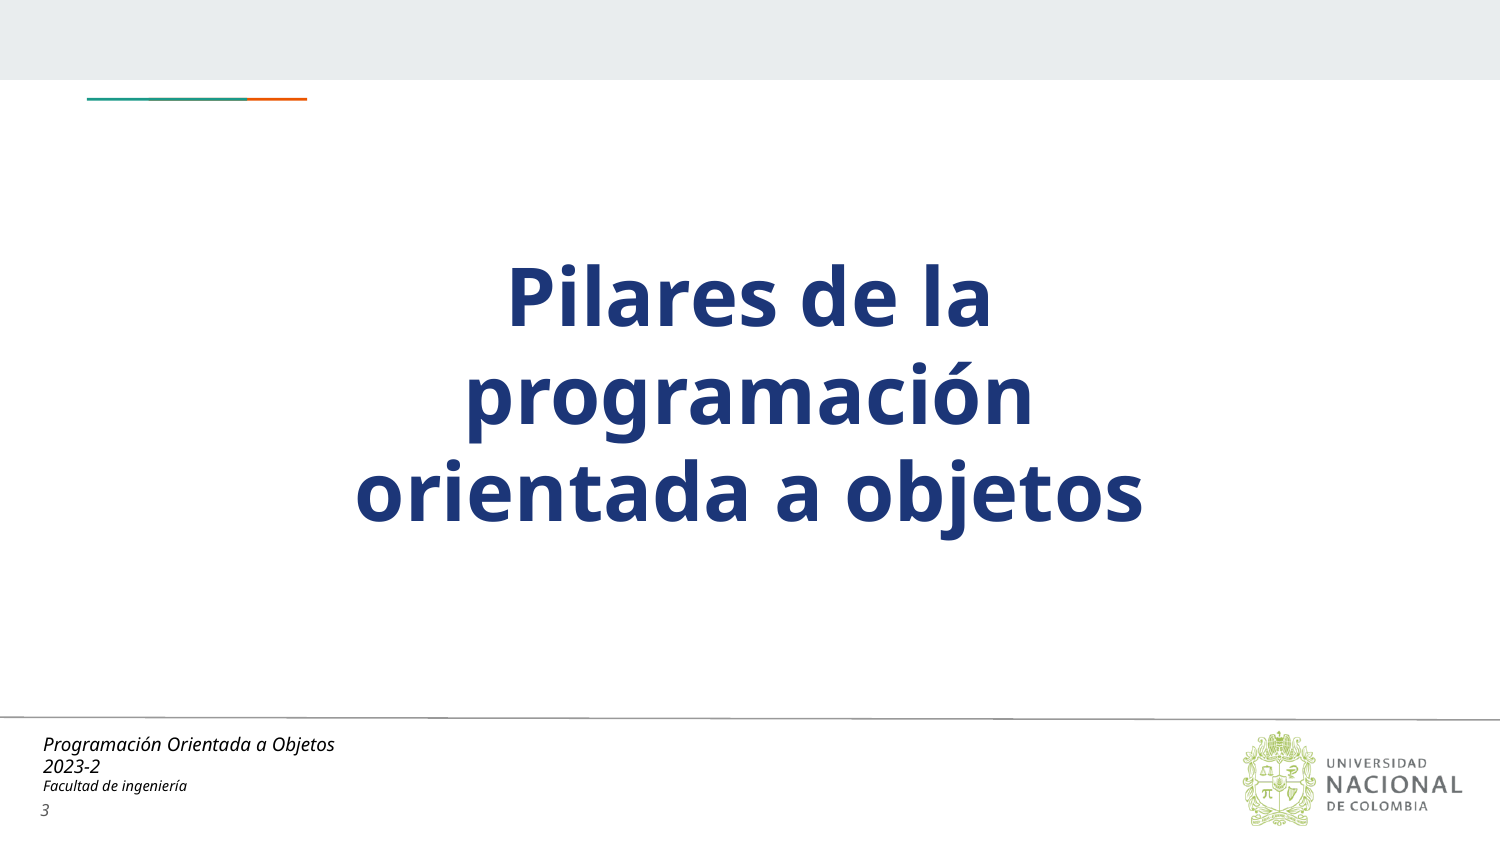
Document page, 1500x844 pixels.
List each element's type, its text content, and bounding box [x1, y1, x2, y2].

text_box Pilares de la programación orientada a objetos [294, 230, 1205, 554]
picture [1239, 727, 1466, 829]
slide_number ‹#› [25, 779, 116, 844]
